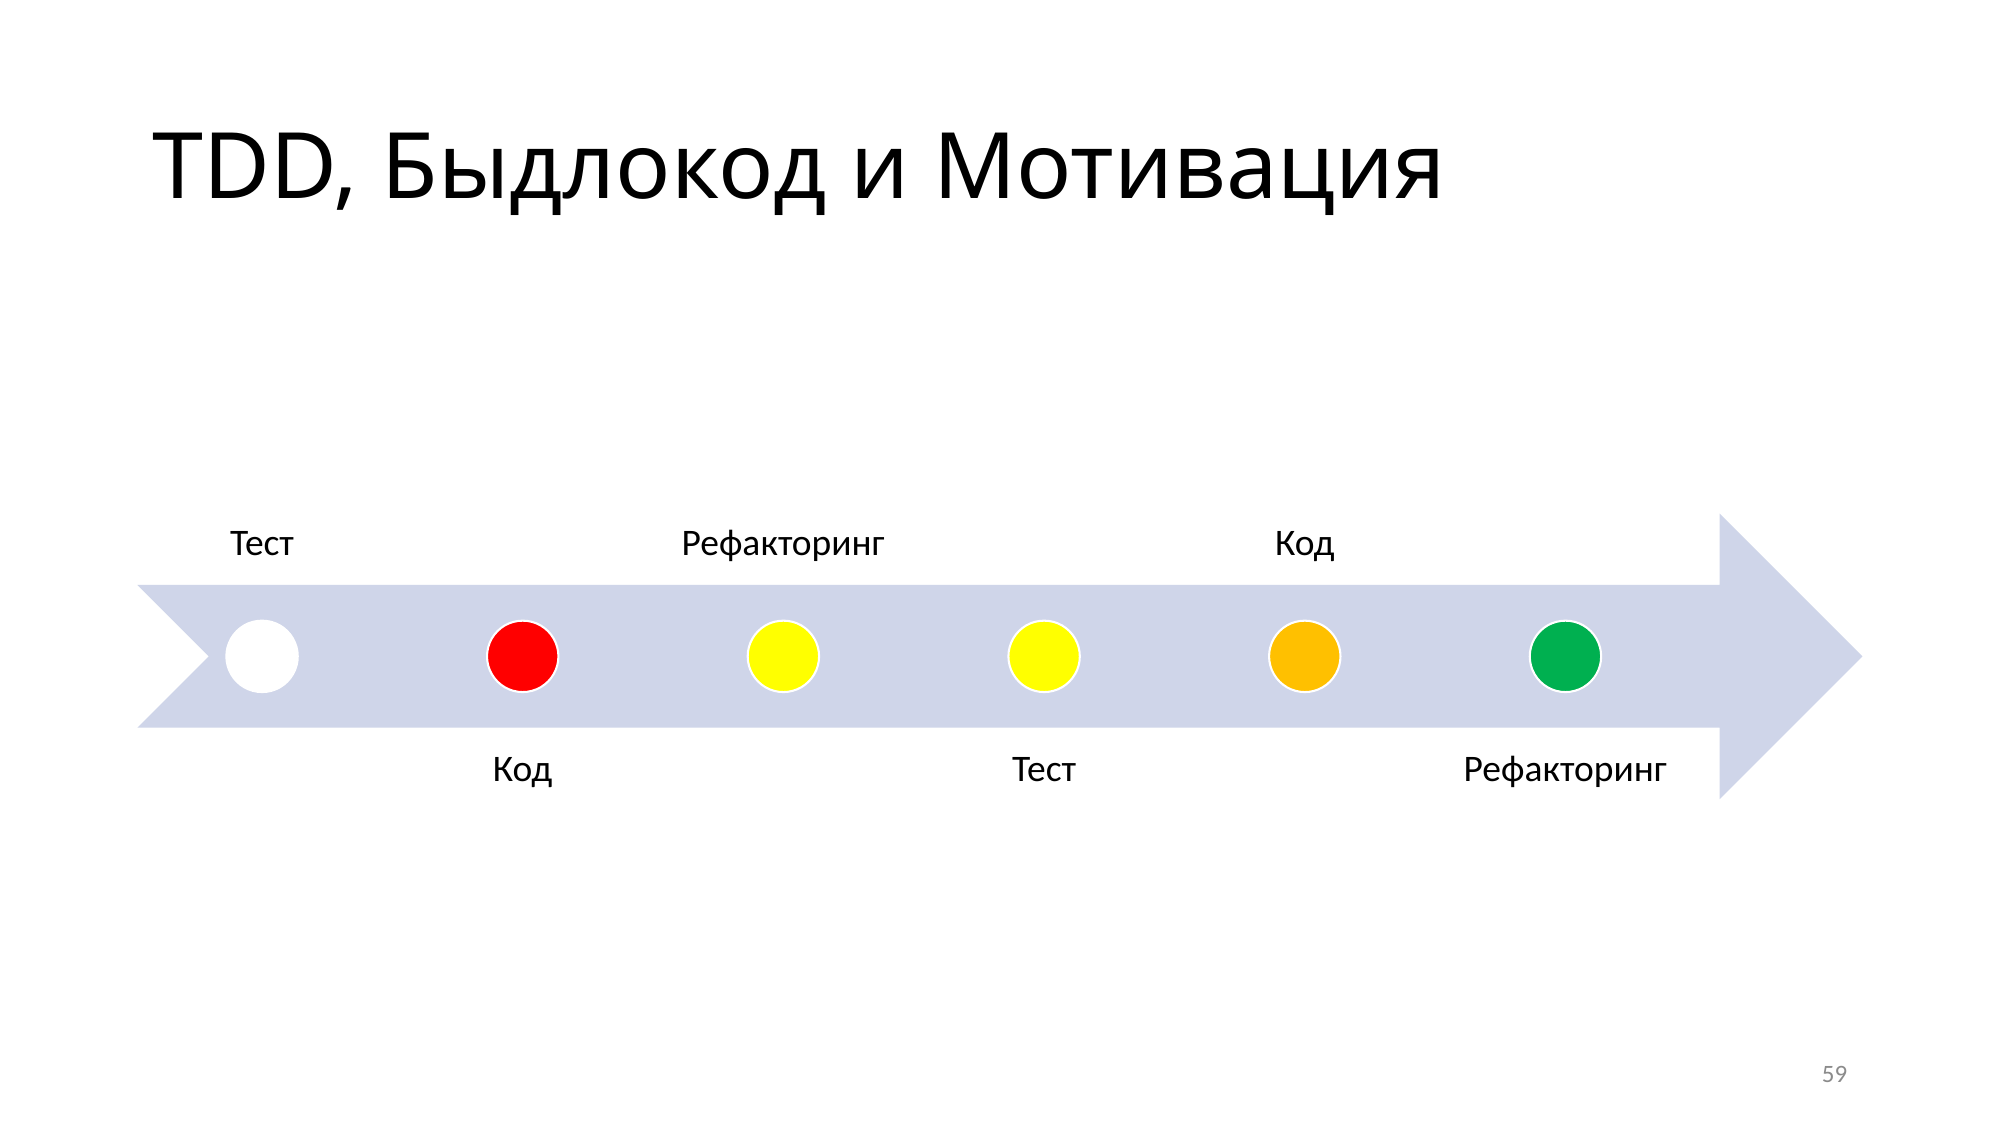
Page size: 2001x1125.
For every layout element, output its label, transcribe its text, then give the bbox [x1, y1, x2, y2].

slide_number 59 [1412, 1042, 1863, 1103]
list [137, 299, 1863, 1014]
title TDD, Быдлокод и Мотивация [137, 59, 1863, 278]
